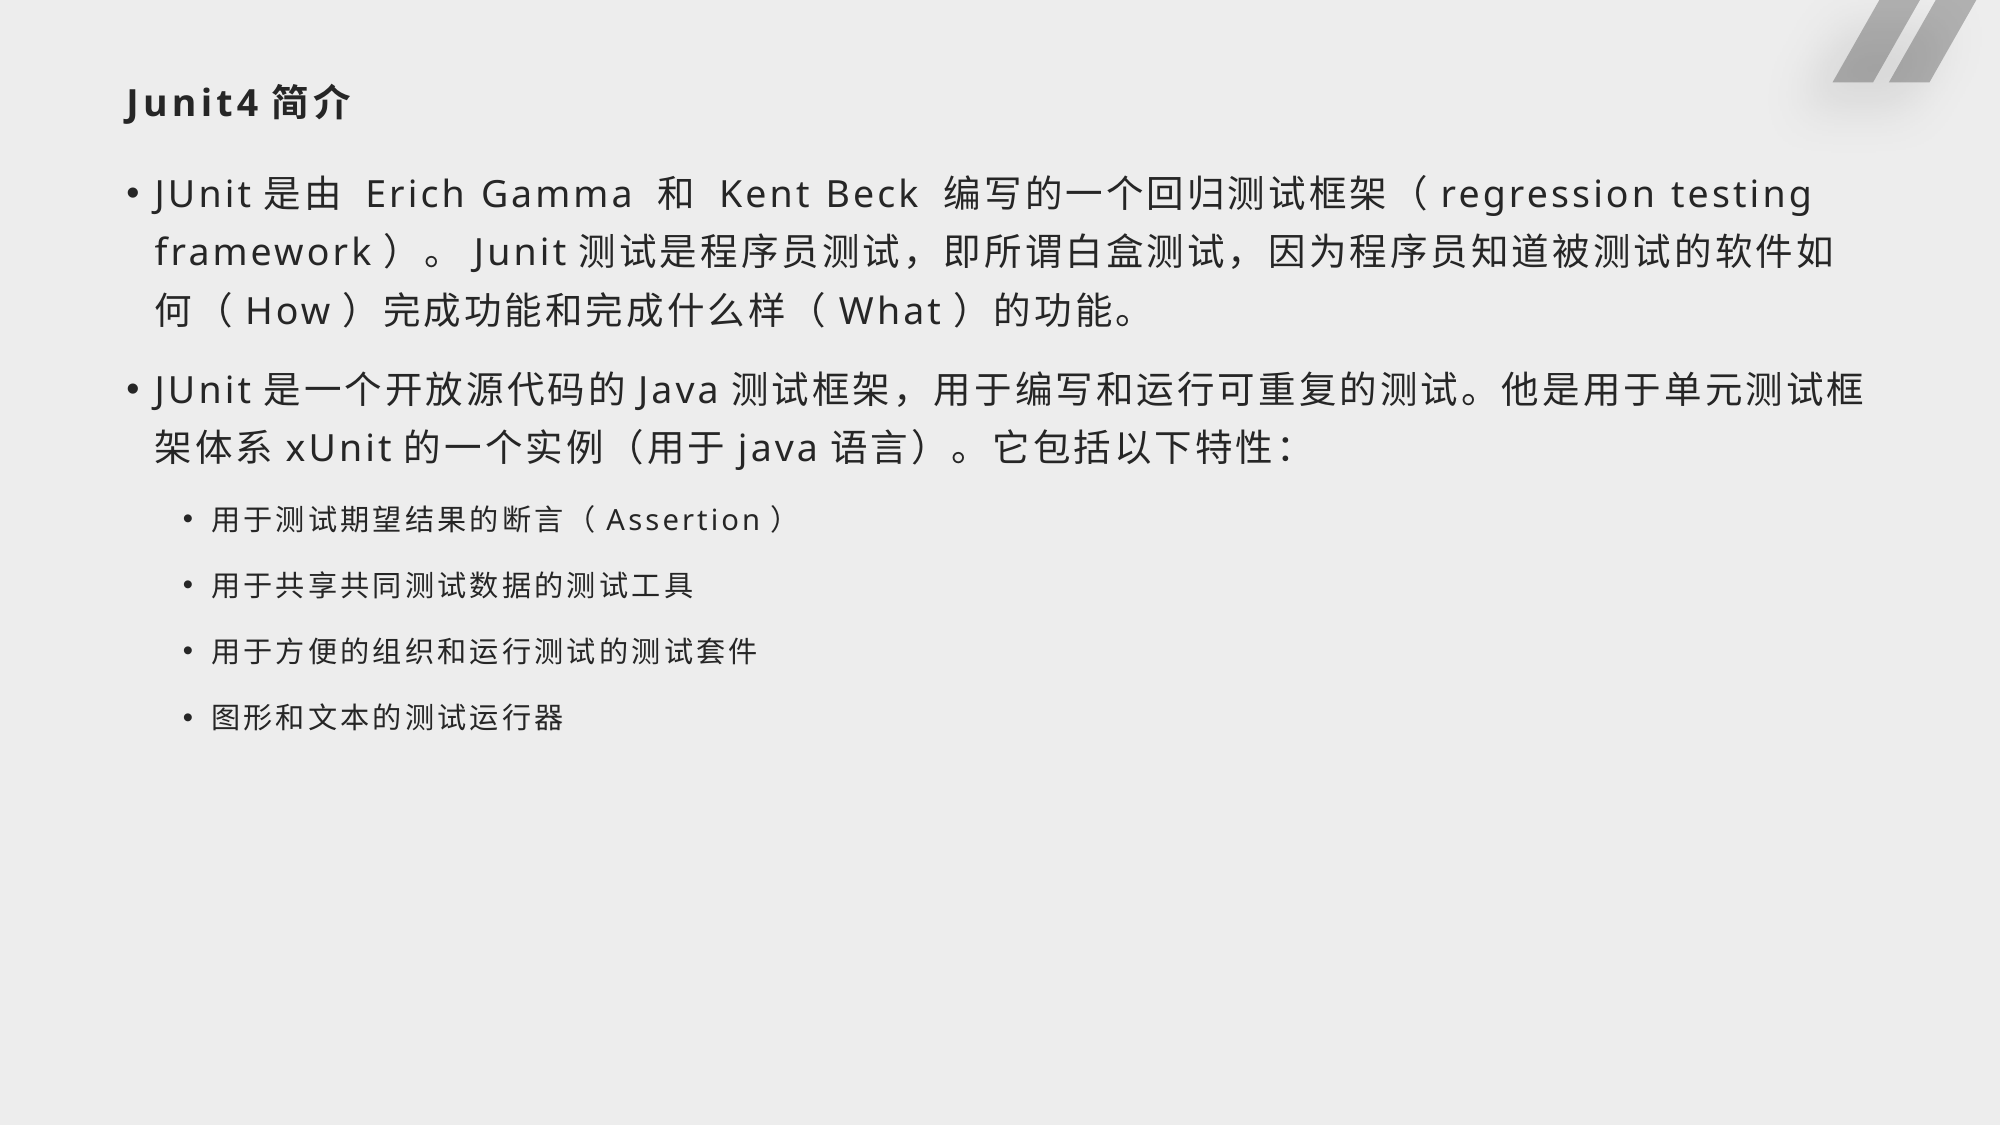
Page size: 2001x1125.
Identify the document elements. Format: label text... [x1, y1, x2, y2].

title Junit4简介 [109, 72, 1891, 146]
list JUnit是由 Erich Gamma 和 Kent Beck 编写的一个回归测试框架（regression testing framework）。Junit测试是程序员测试，即所谓白盒测试，因为程序员知道被测试的软件如何（How）完成功能和完成什么样（What）的功能。 JUnit是一个开放源代码的Java测试框架，用于编写和运行可重复的测试。他是用于单元测试框架体系xUnit的一个实例（用于java语言）。它包括以下特性： 用于测试期望结果的断言（Assertion） 用于共享共同测试数据的测试工具 用于方便的组织和运行测试的测试套件 图形和文本的测试运行器 [109, 156, 1891, 1041]
